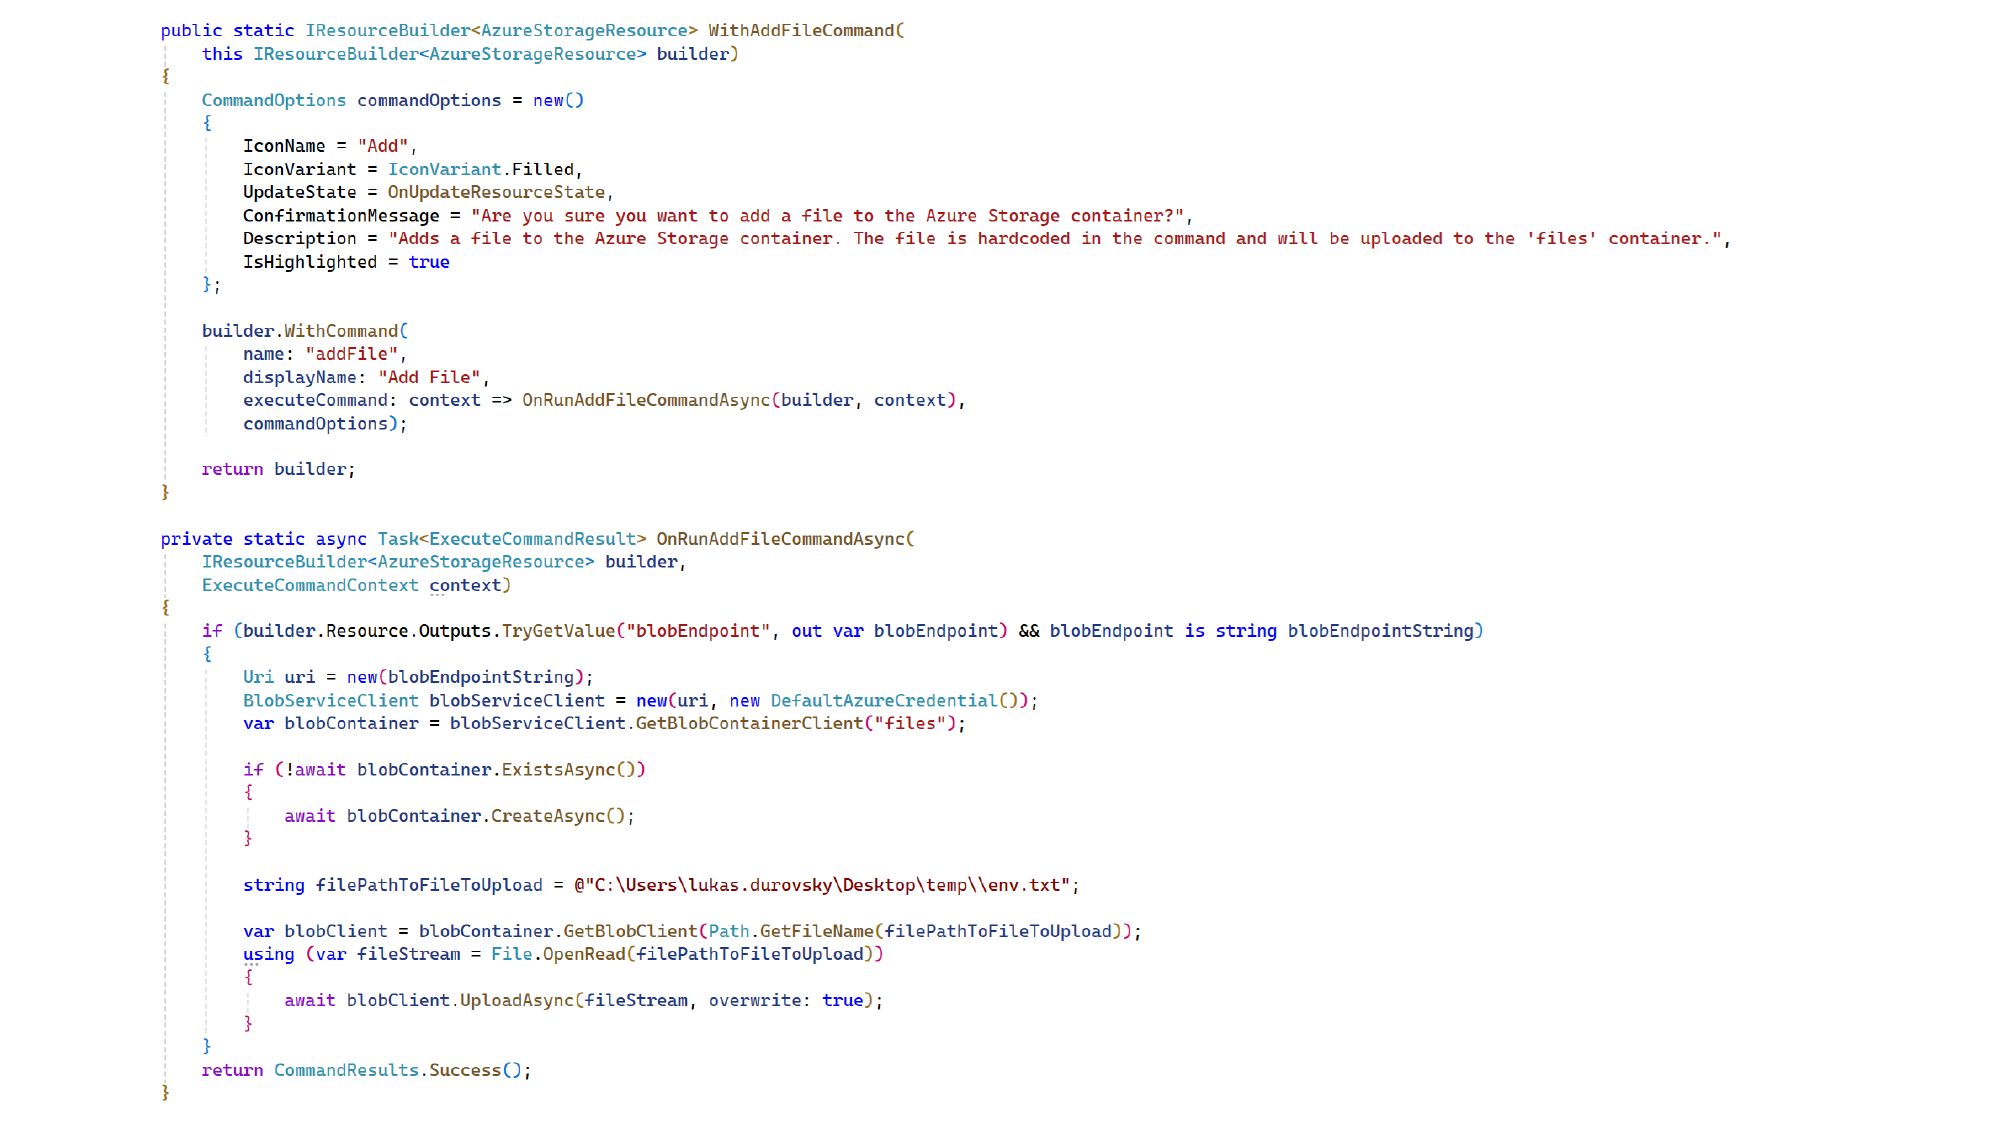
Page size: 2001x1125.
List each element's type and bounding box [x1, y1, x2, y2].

picture [153, 14, 1735, 1111]
